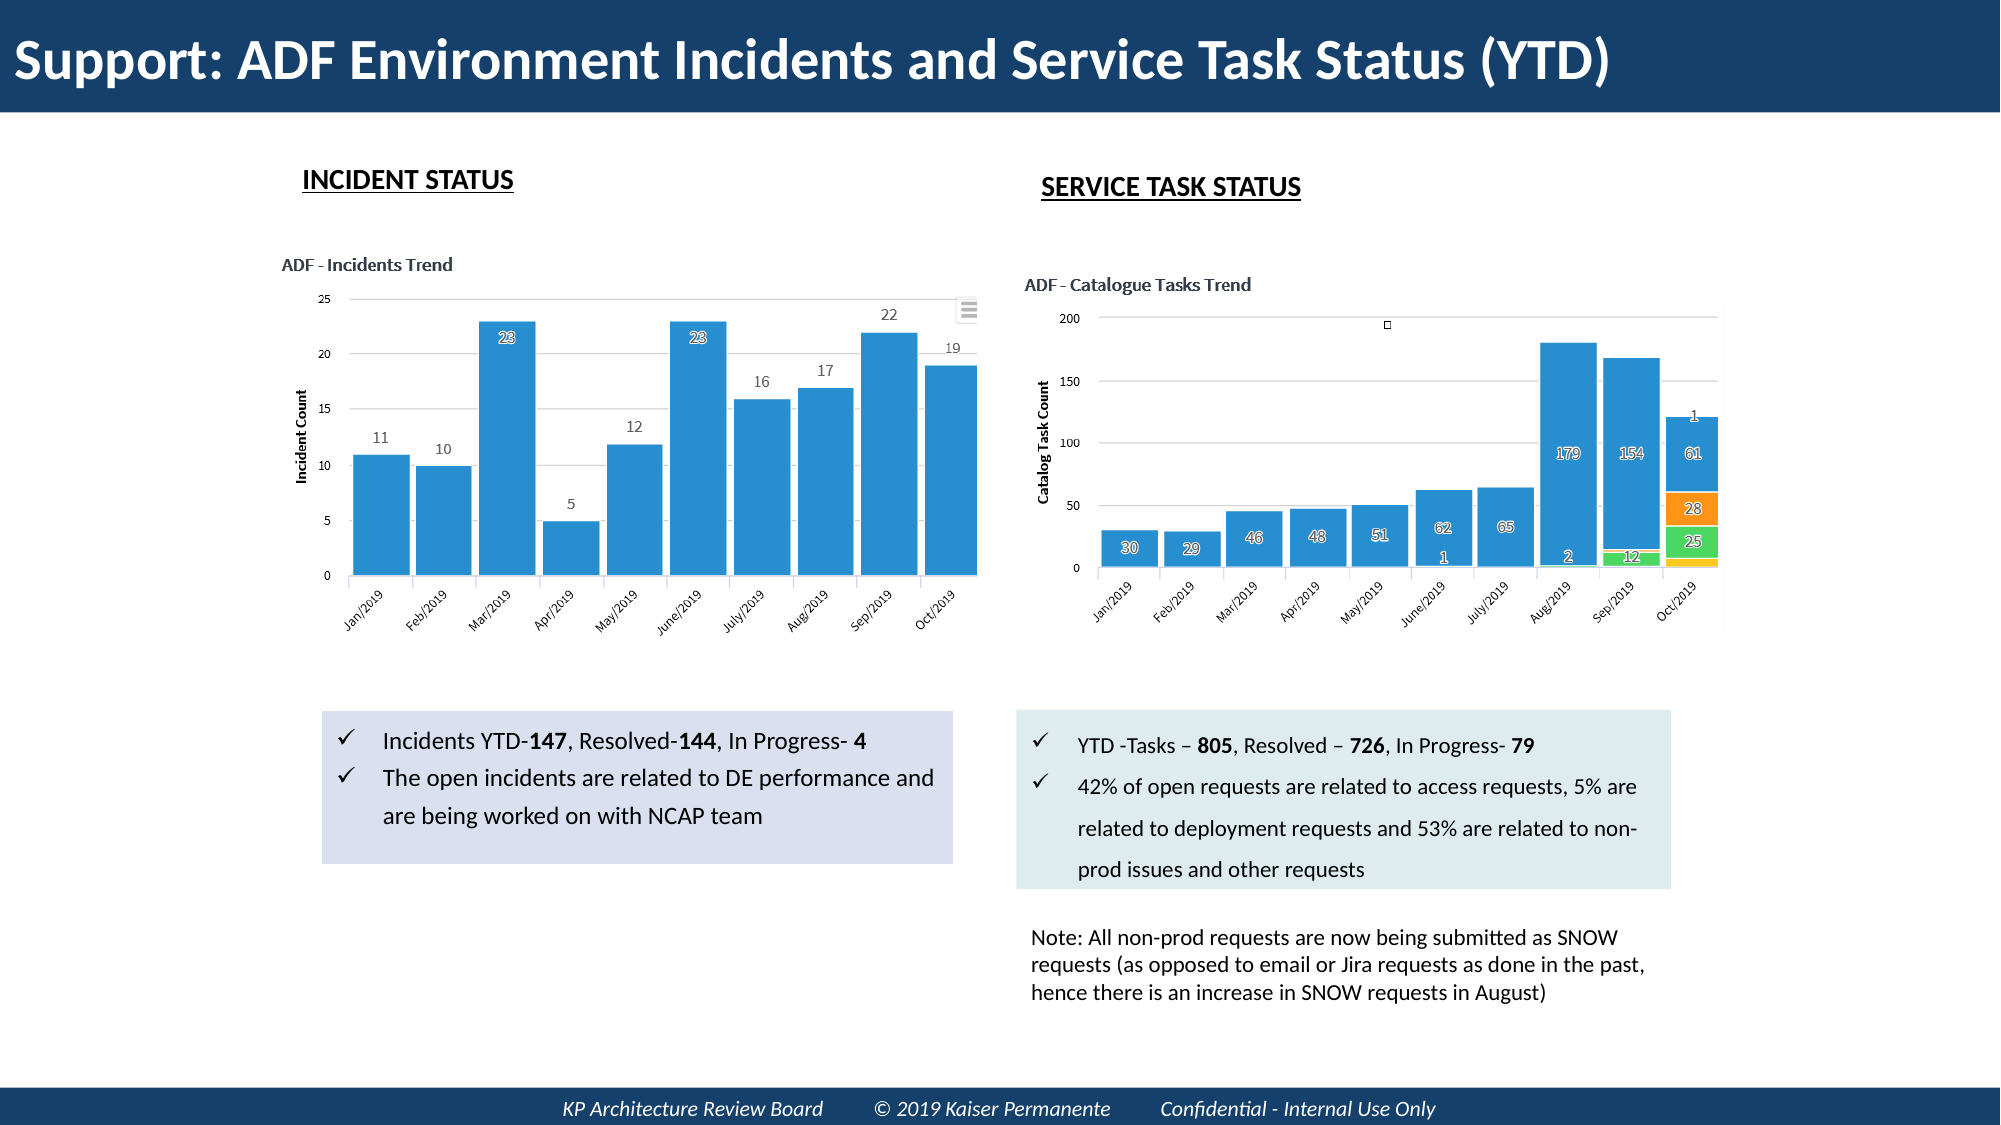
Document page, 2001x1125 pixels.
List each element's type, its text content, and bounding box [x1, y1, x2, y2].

text_box INCIDENT STATUS [287, 153, 530, 203]
text_box SERVICE TASK STATUS [1026, 160, 1317, 211]
table_header Incidents YTD-147, Resolved-144, In Progress- 4 The open incidents are related to DE performance and are being worked on with NCAP team [322, 711, 953, 864]
title Support: ADF Environment Incidents and Service Task Status (YTD) [0, 0, 2000, 113]
text_box YTD -Tasks – 805, Resolved – 726, In Progress- 79 42% of open requests are related to access requests, 5% are related to deployment requests and 53% are related to non-prod issues and other requests [1016, 709, 1671, 890]
picture [1016, 270, 1725, 651]
text_box Note: All non-prod requests are now being submitted as SNOW requests (as opposed to email or Jira requests as done in the past, hence there is an increase in SNOW requests in August) [1016, 915, 1678, 1013]
picture [275, 252, 998, 651]
footer KP Architecture Review Board © 2019 Kaiser Permanente Confidential - Internal Use Only [0, 1087, 2000, 1125]
